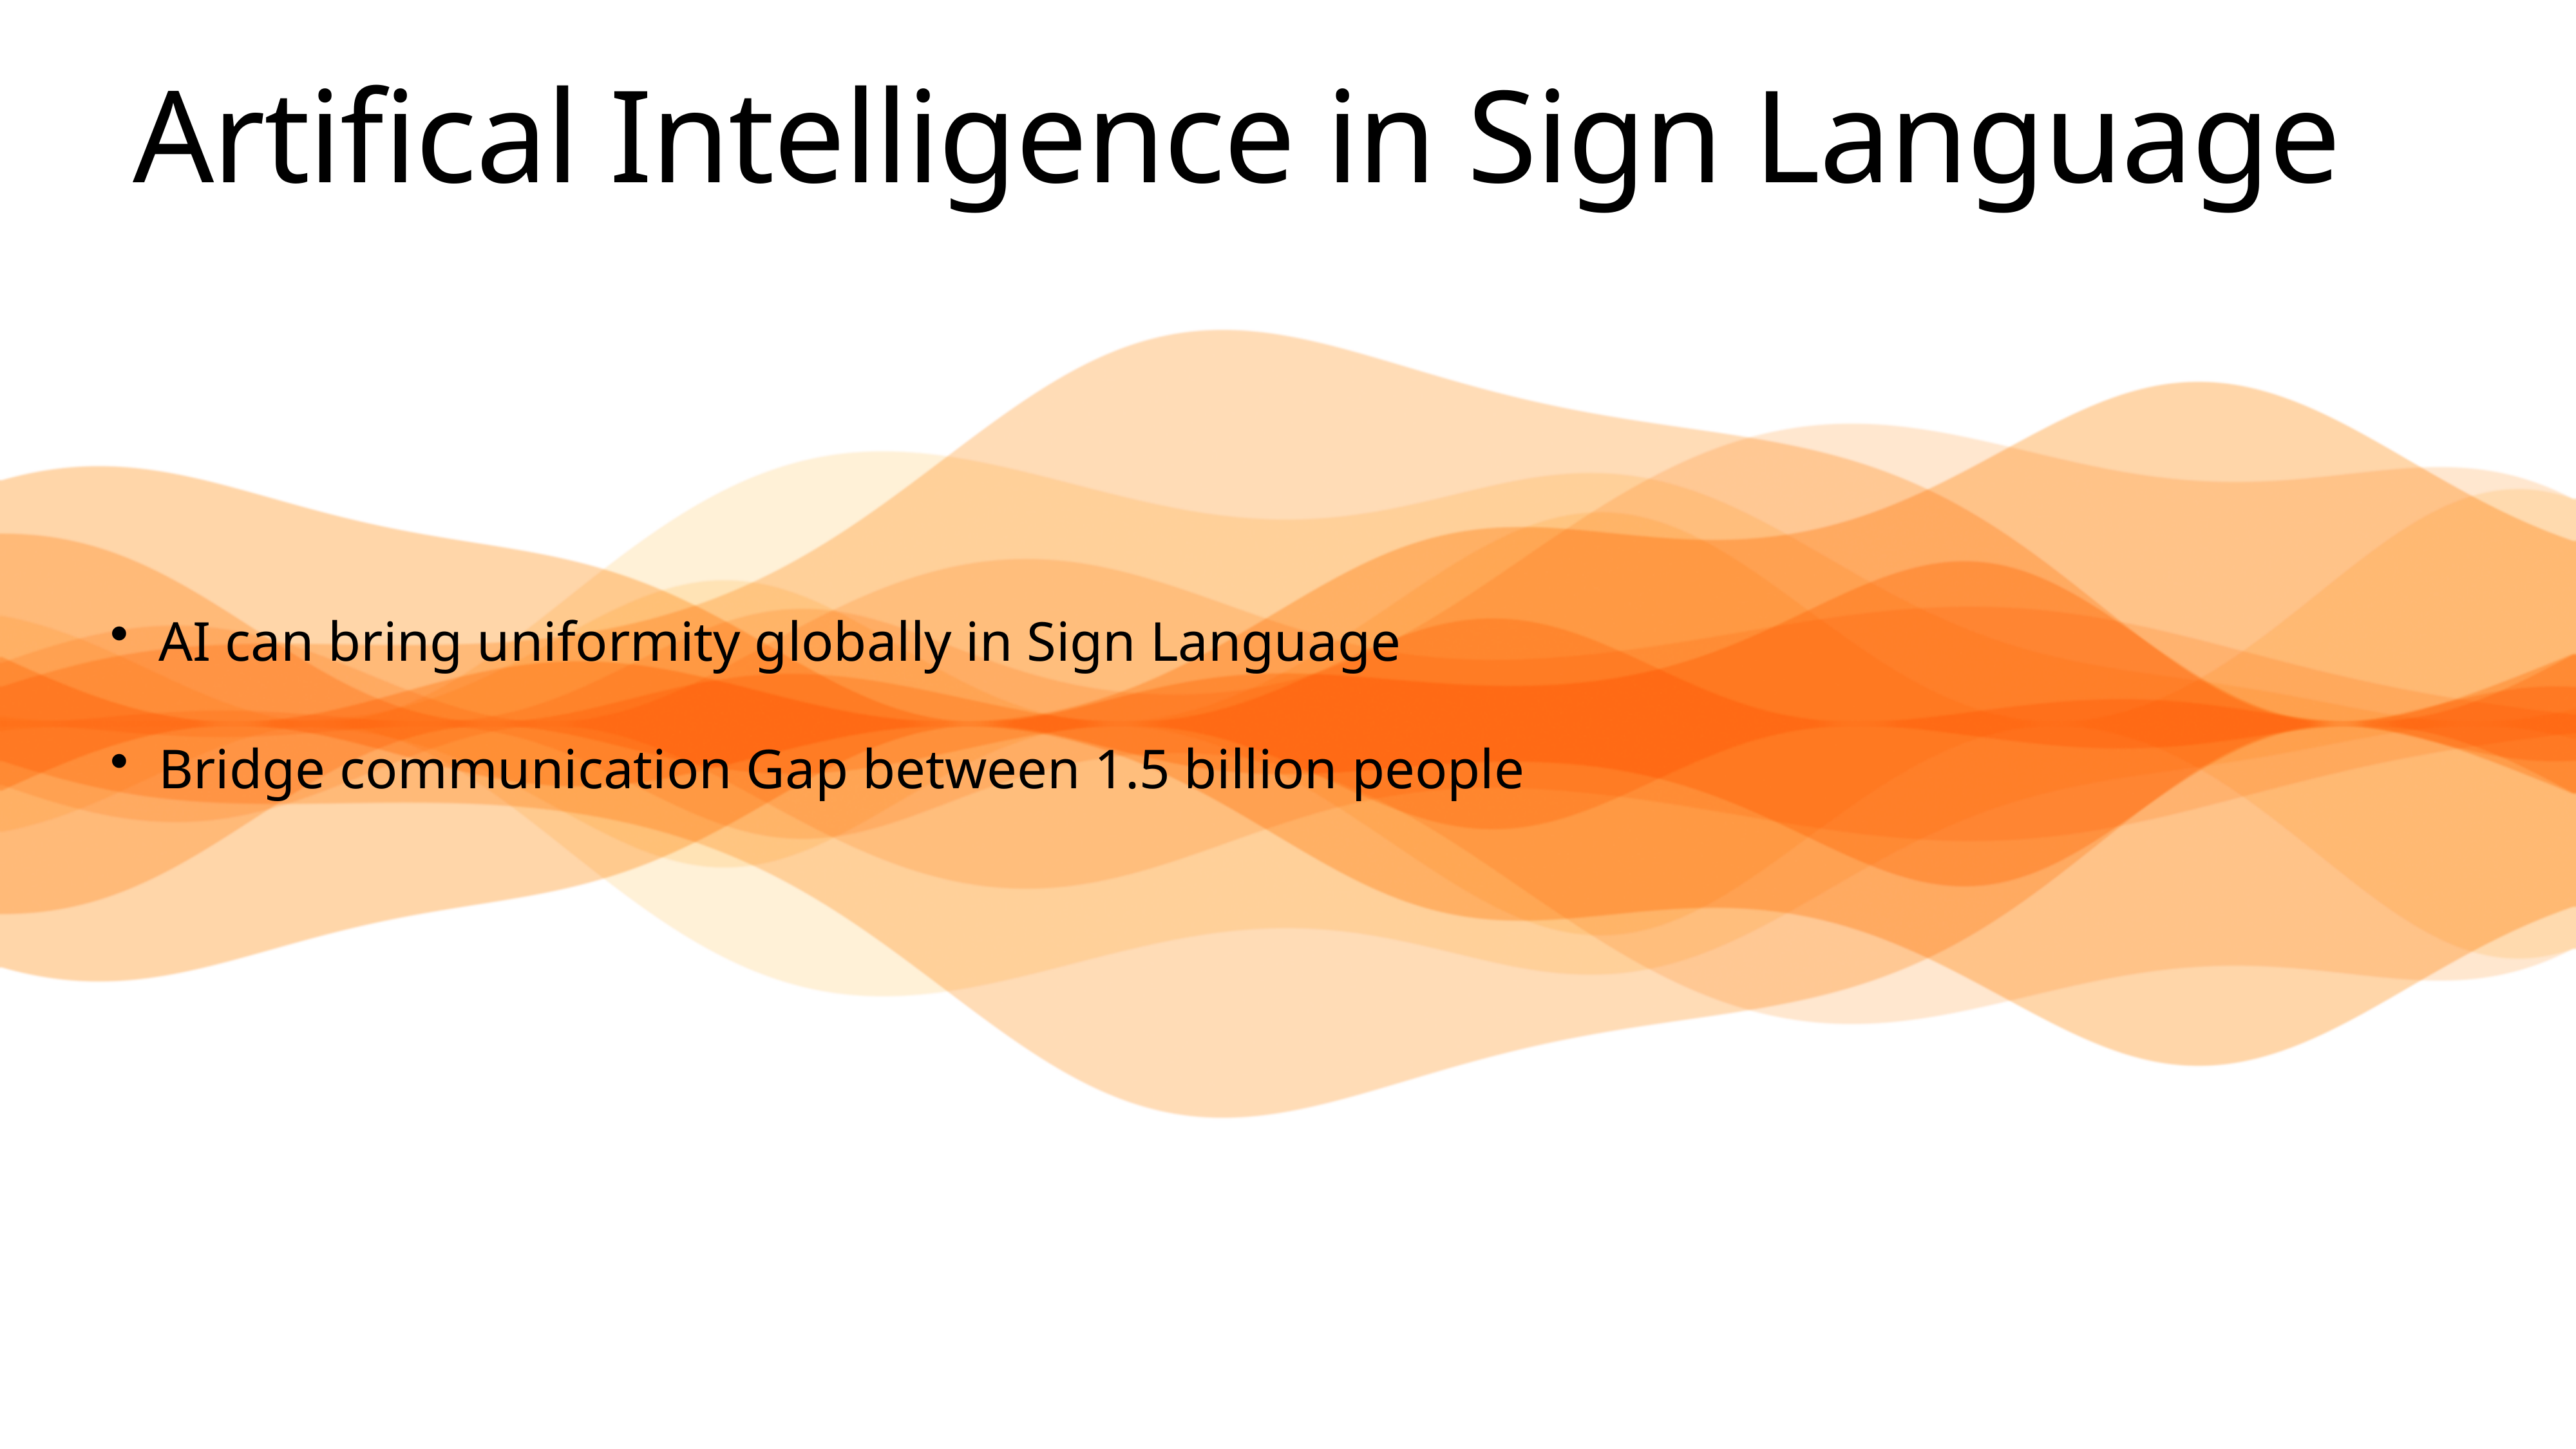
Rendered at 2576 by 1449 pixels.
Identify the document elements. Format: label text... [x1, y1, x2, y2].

picture [0, 0, 2576, 1449]
title Artifical Intelligence in Sign Language [127, 66, 2449, 246]
list AI can bring uniformity globally in Sign Language Bridge communication Gap between 1.5 billion people [104, 601, 2427, 886]
